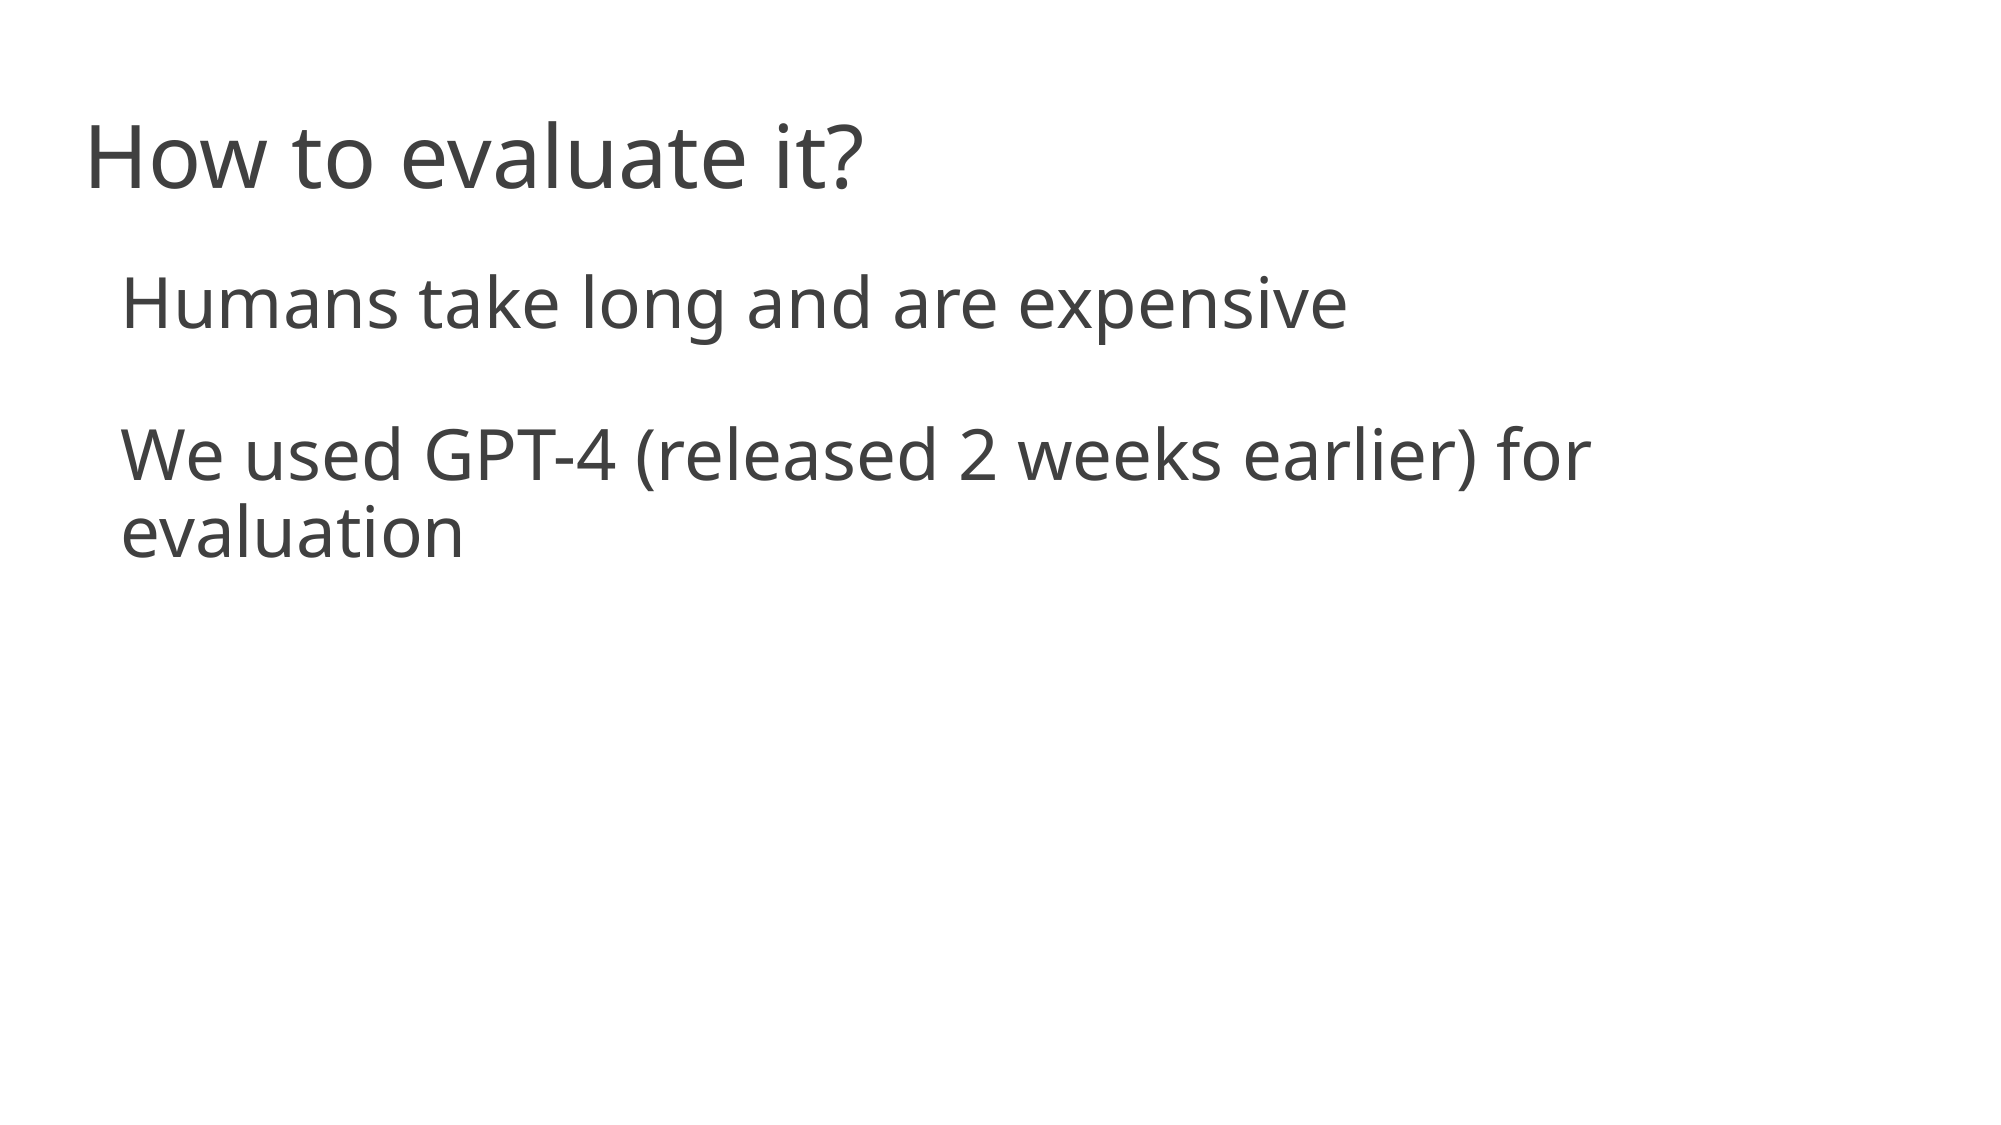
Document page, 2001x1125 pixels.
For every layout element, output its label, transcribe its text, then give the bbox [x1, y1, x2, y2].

title How to evaluate it? [68, 97, 1932, 223]
list Humans take long and are expensive We used GPT-4 (released 2 weeks earlier) for evaluation [68, 252, 1932, 1000]
